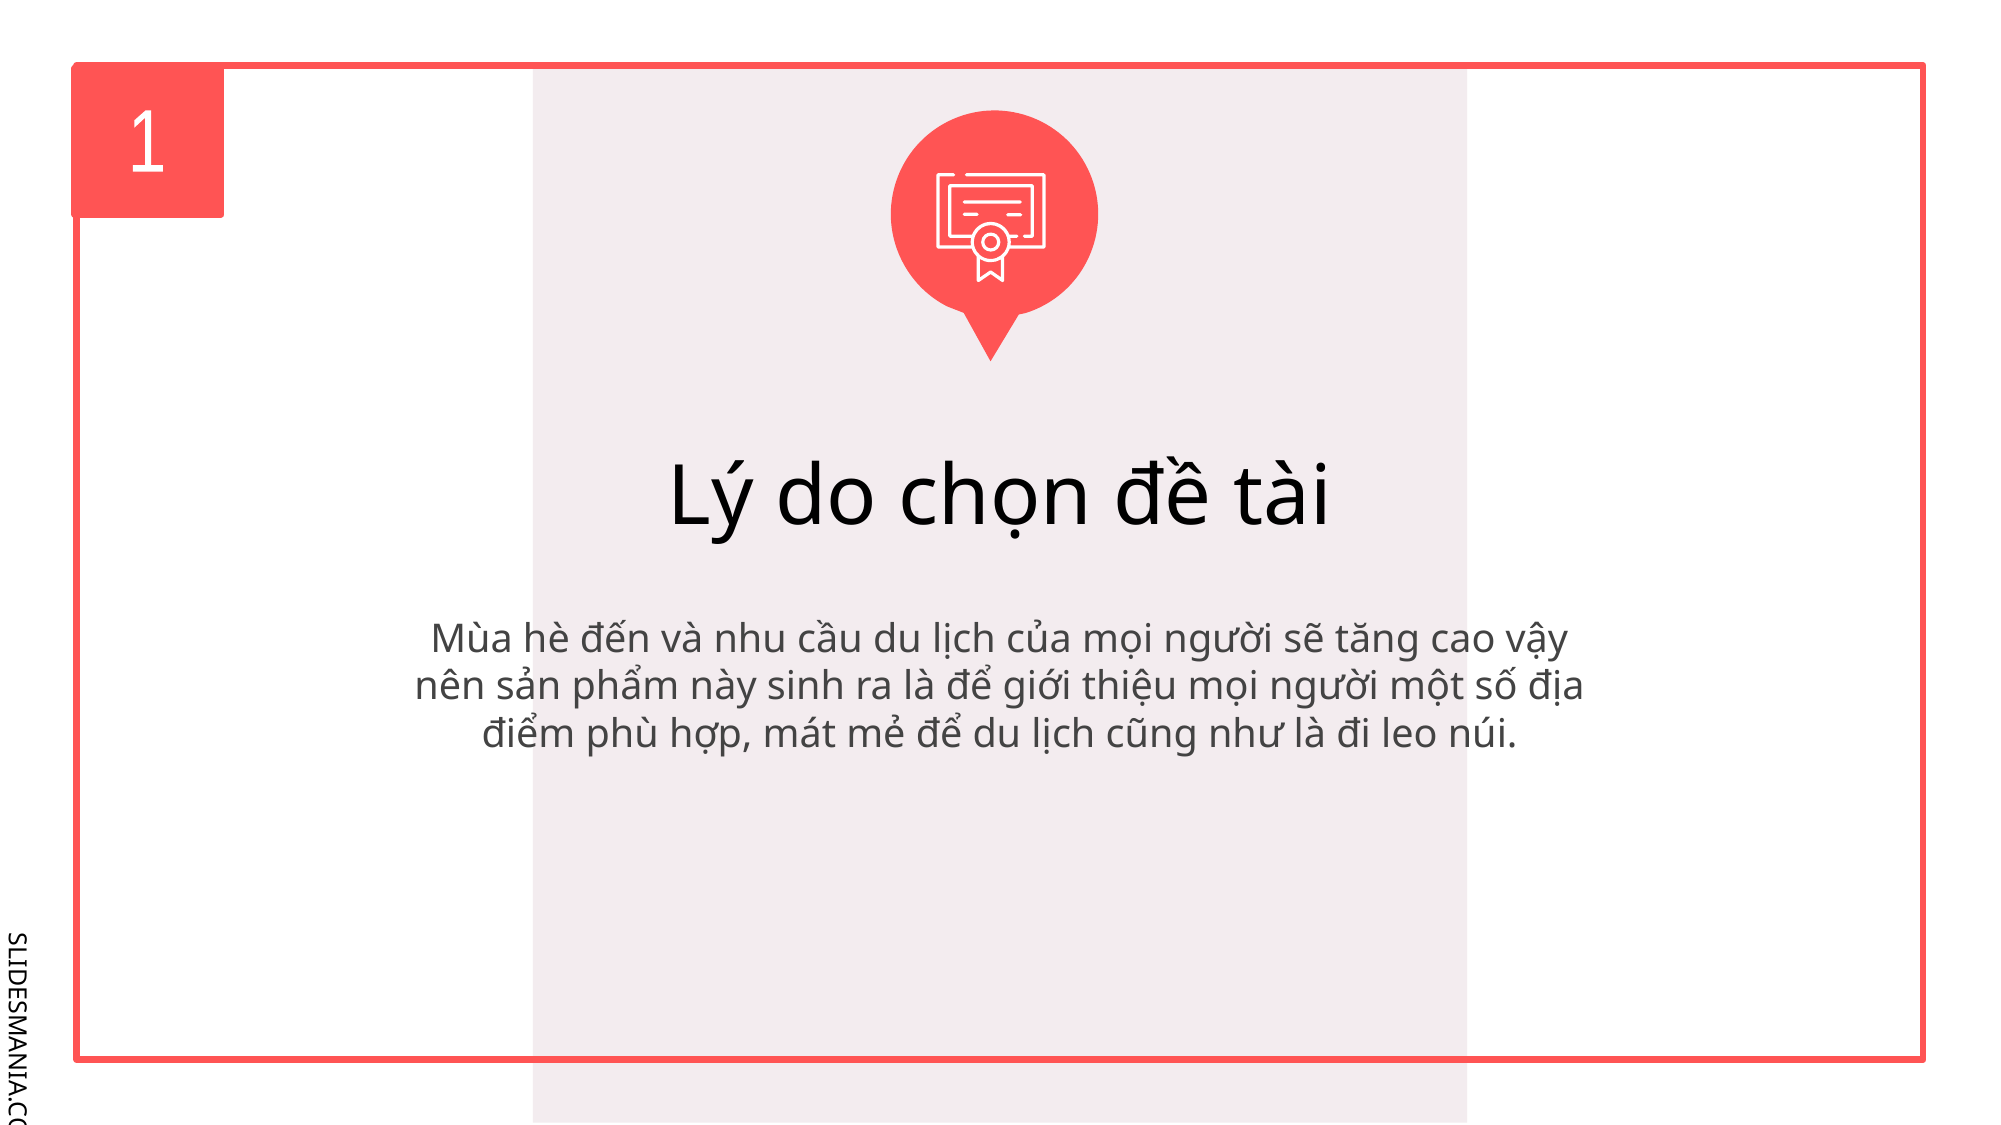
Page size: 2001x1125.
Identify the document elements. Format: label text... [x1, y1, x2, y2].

text_box [890, 110, 1099, 362]
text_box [936, 172, 1046, 283]
list Mùa hè đến và nhu cầu du lịch của mọi người sẽ tăng cao vậy nên sản phẩm này sinh ra là để giới thiệu mọi người một số địa điểm phù hợp, mát mẻ để du lịch cũng như là đi leo núi. [393, 592, 1607, 858]
title Lý do chọn đề tài [393, 440, 1607, 567]
